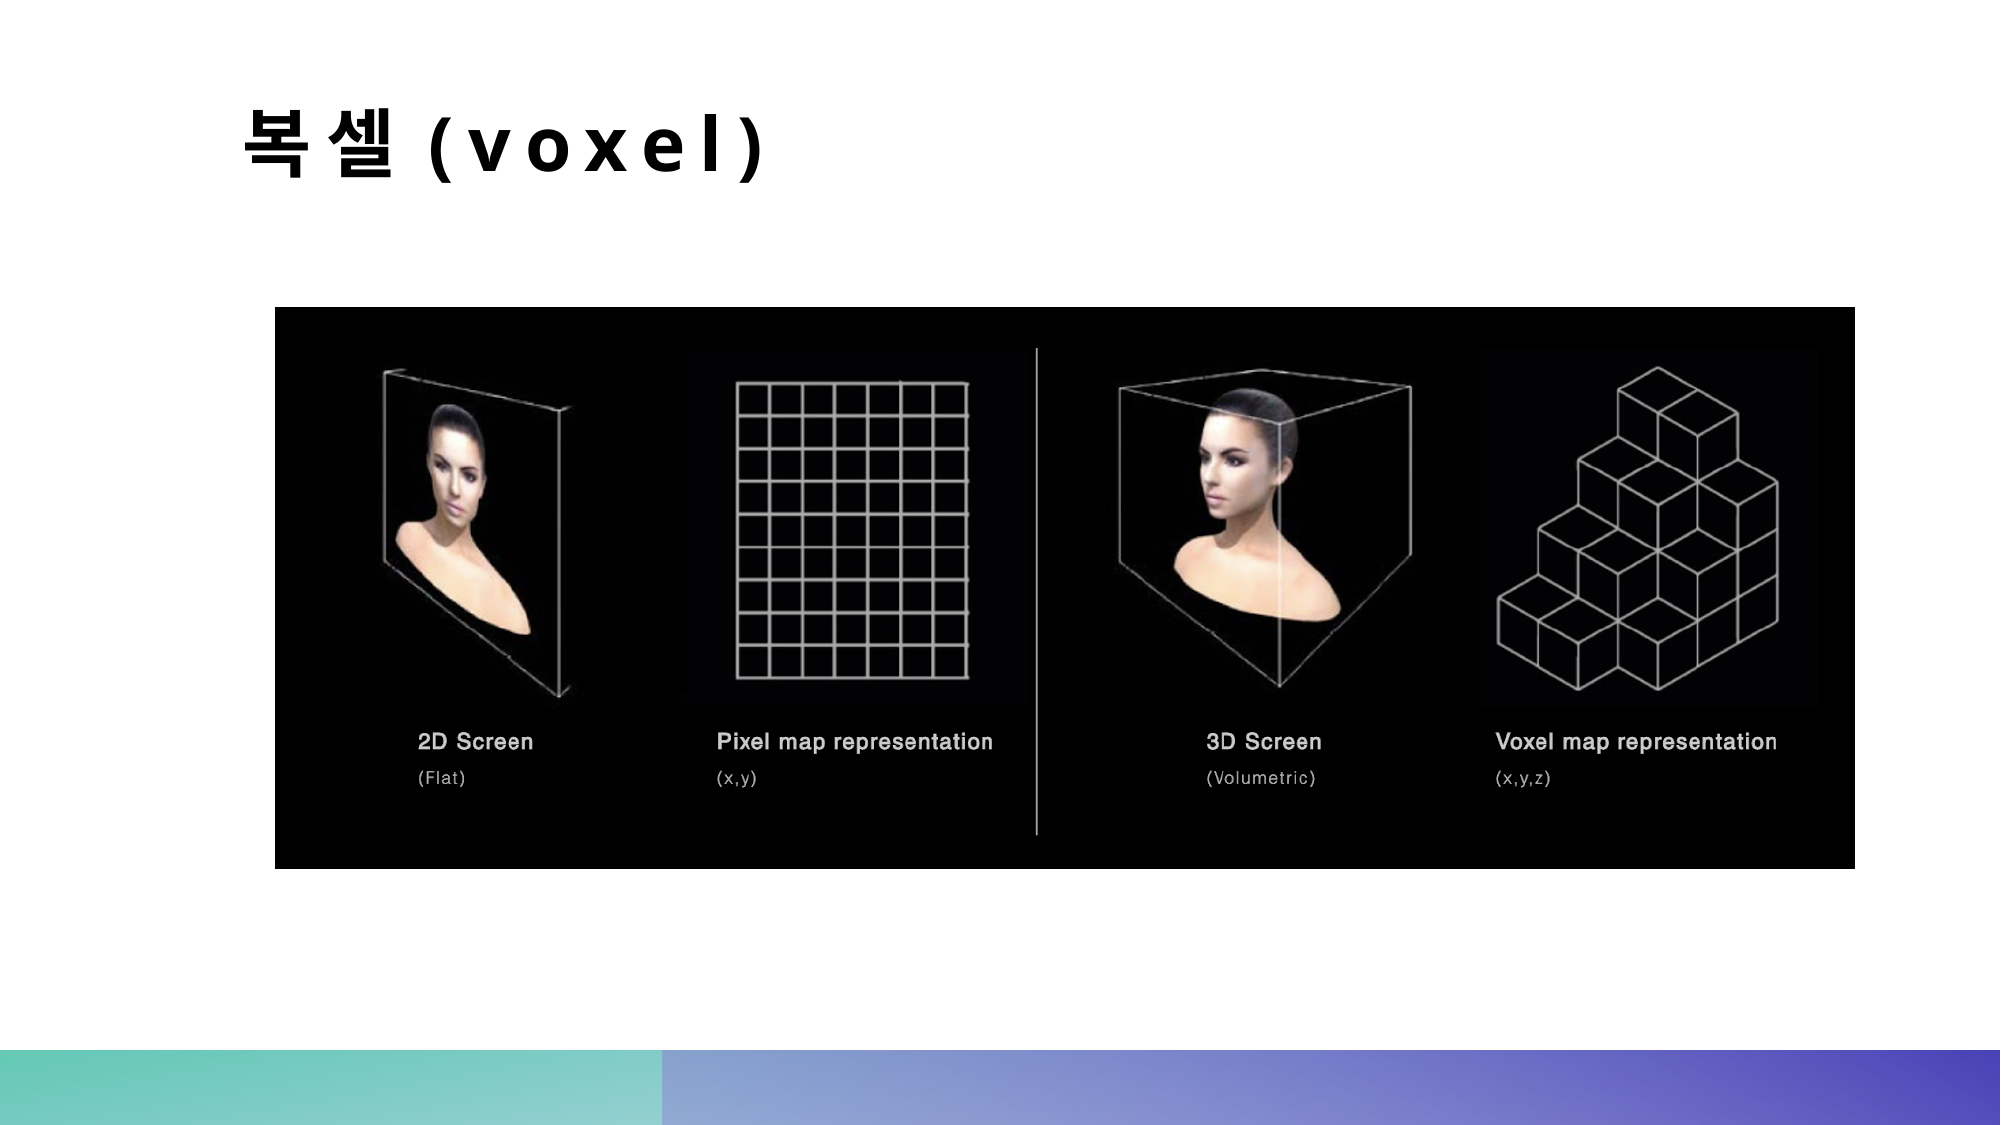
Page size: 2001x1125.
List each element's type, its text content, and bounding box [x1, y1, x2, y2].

title 복셀(voxel) [225, 0, 1905, 202]
picture [275, 307, 1855, 869]
